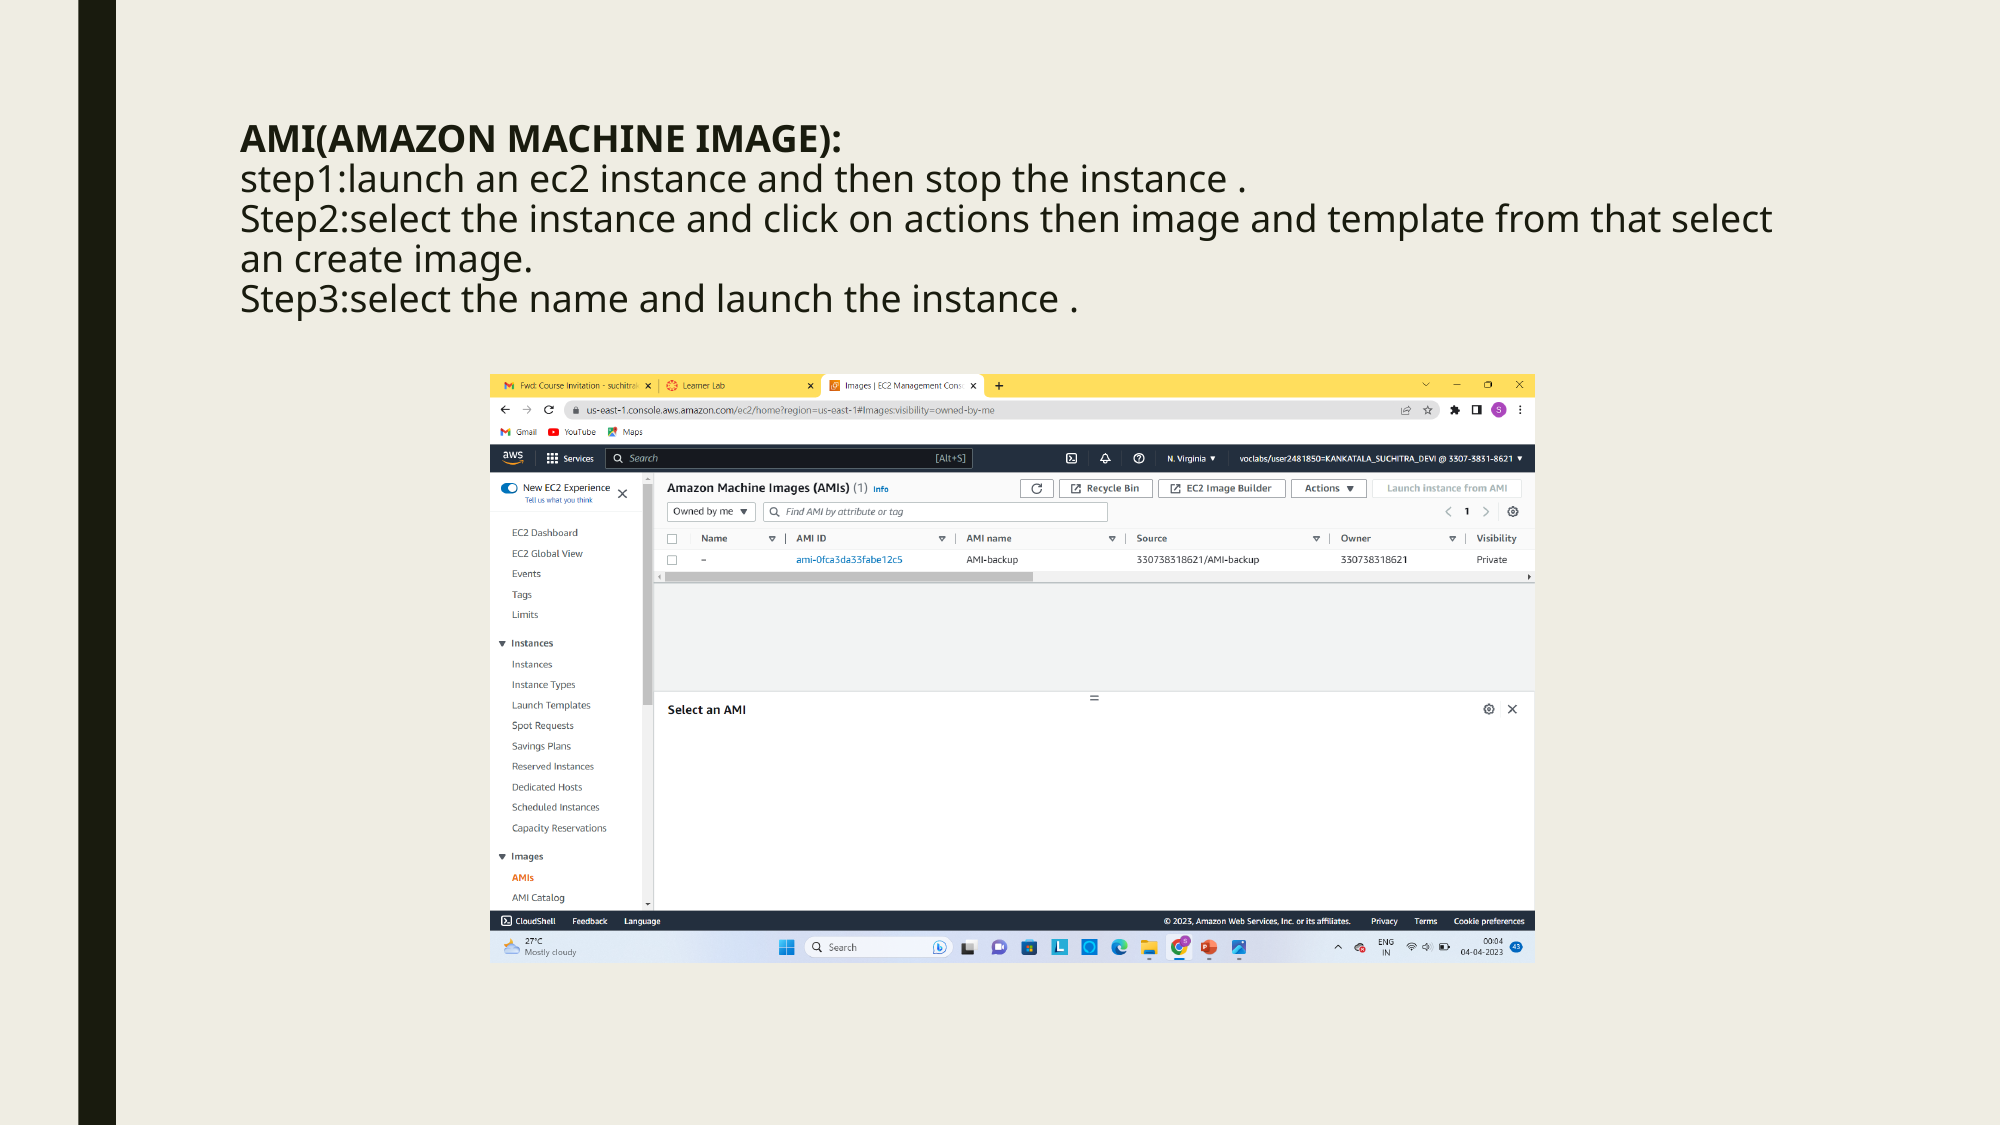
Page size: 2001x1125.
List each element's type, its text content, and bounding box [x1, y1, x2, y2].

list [490, 374, 1535, 963]
title AMI(AMAZON MACHINE IMAGE): step1:launch an ec2 instance and then stop the instance . Step2:select the instance and click on actions then image and template from that select an create image. Step3:select the name and launch the instance . [225, 112, 1800, 424]
